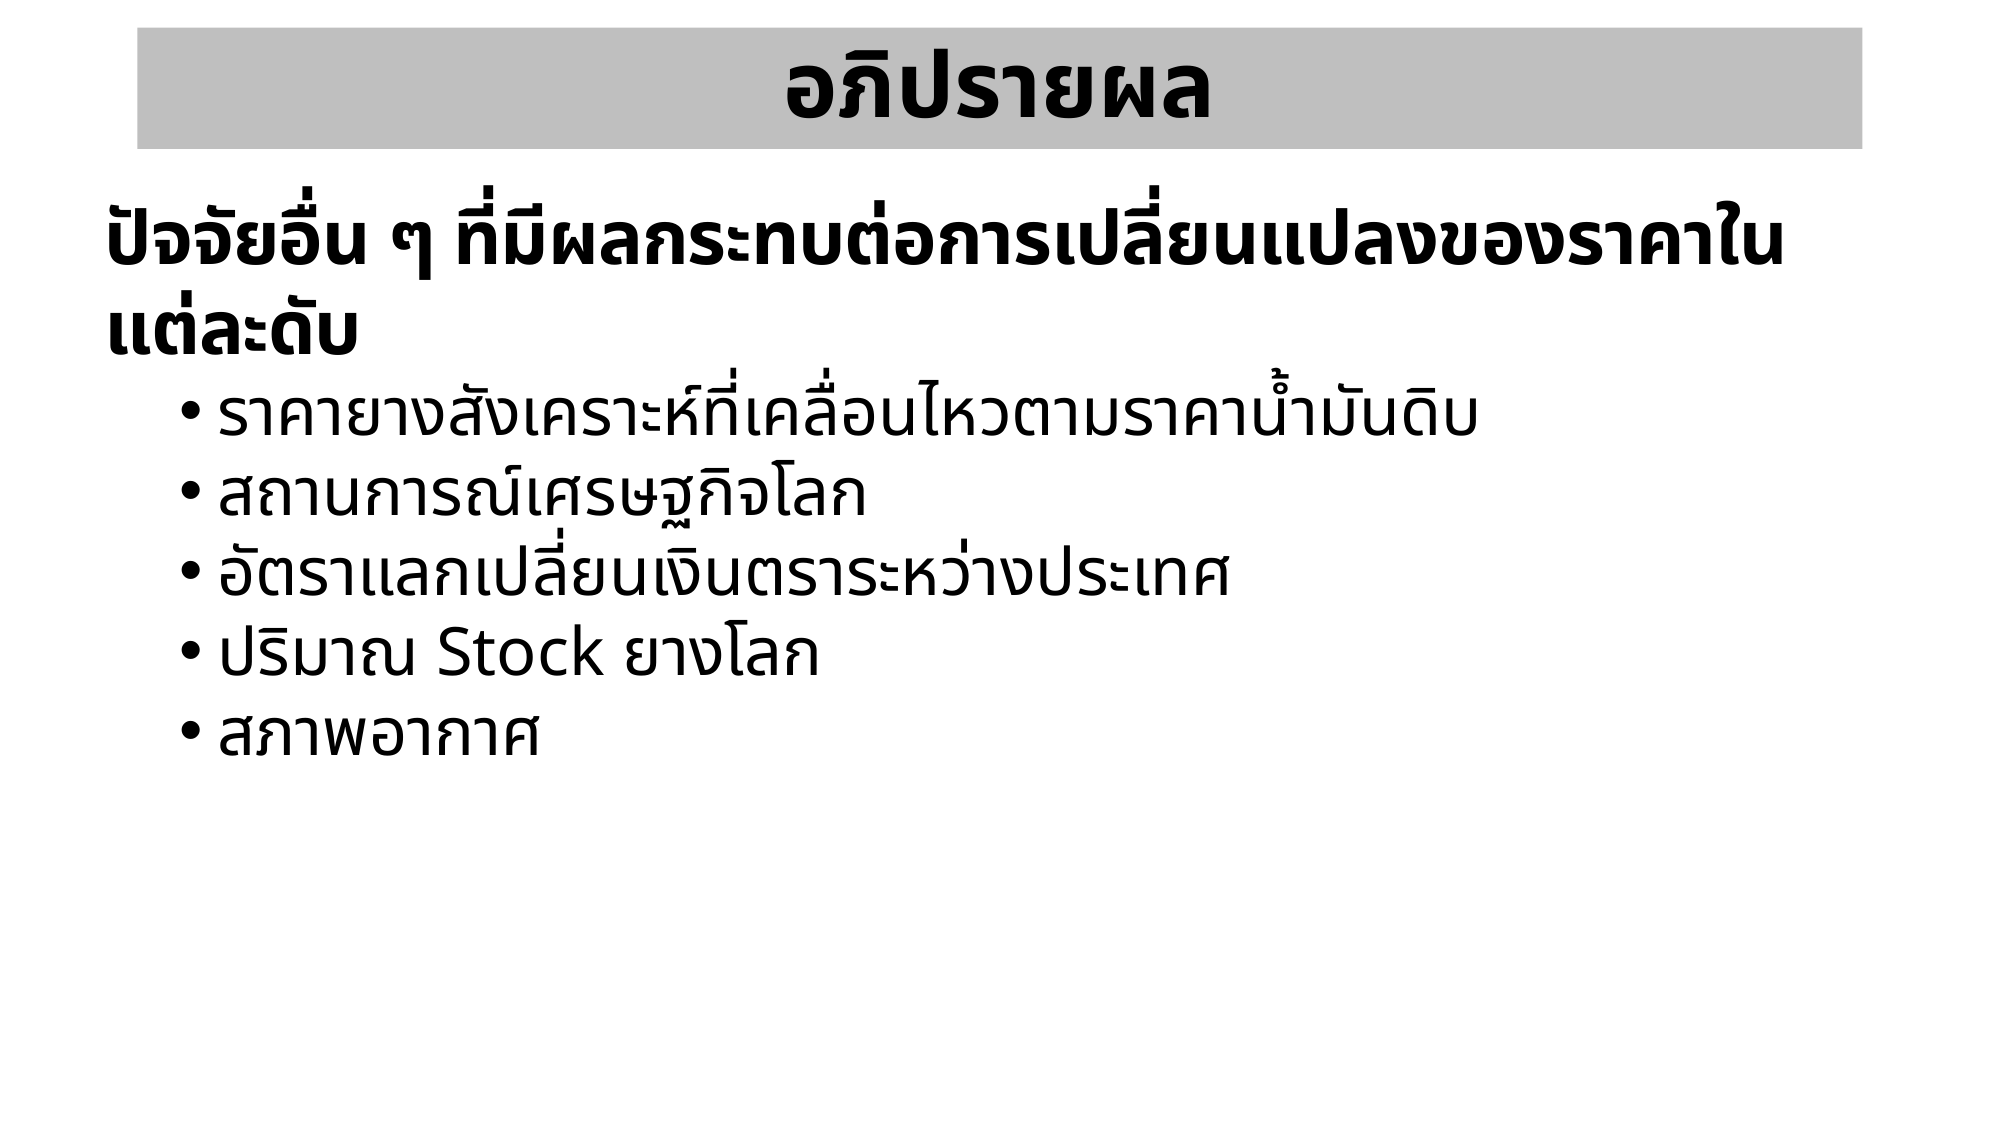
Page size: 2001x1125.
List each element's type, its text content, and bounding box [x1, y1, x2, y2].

title อภิปรายผล [137, 27, 1863, 149]
text_box ปัจจัยอื่น ๆ ที่มีผลกระทบต่อการเปลี่ยนแปลงของราคาในแต่ละดับ ราคายางสังเคราะห์ที่เคลื่อนไหวตามราคาน้ำมันดิบ สถานการณ์เศรษฐกิจโลก อัตราแลกเปลี่ยนเงินตราระหว่างประเทศ ปริมาณ Stock ยางโลก สภาพอากาศ [89, 181, 1948, 777]
